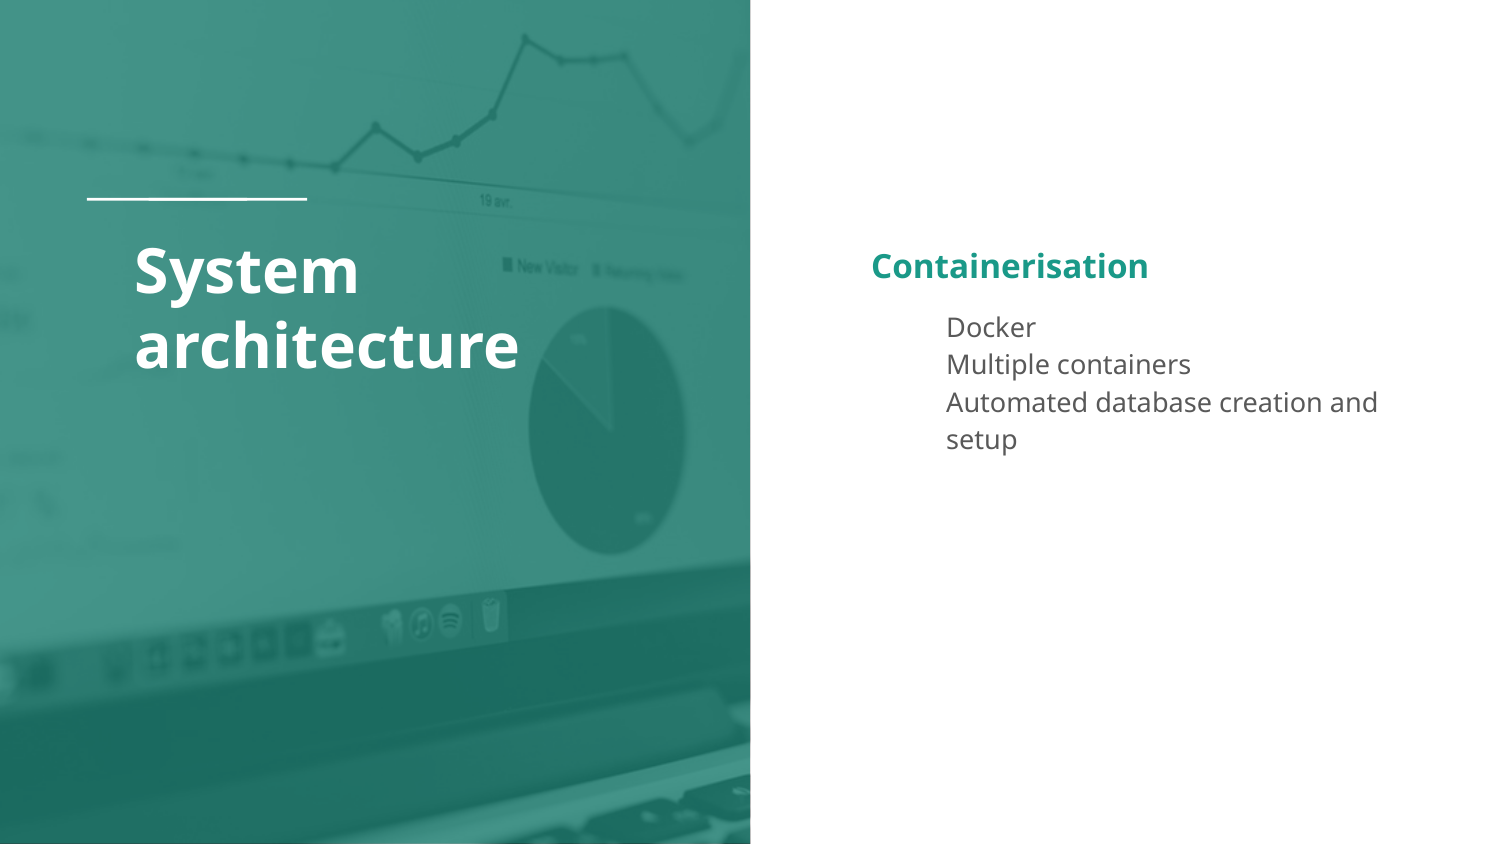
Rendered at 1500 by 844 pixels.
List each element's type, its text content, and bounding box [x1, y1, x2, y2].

title System architecture [119, 216, 662, 494]
list Containerisation Docker Multiple containers Automated database creation and setup [856, 223, 1410, 721]
